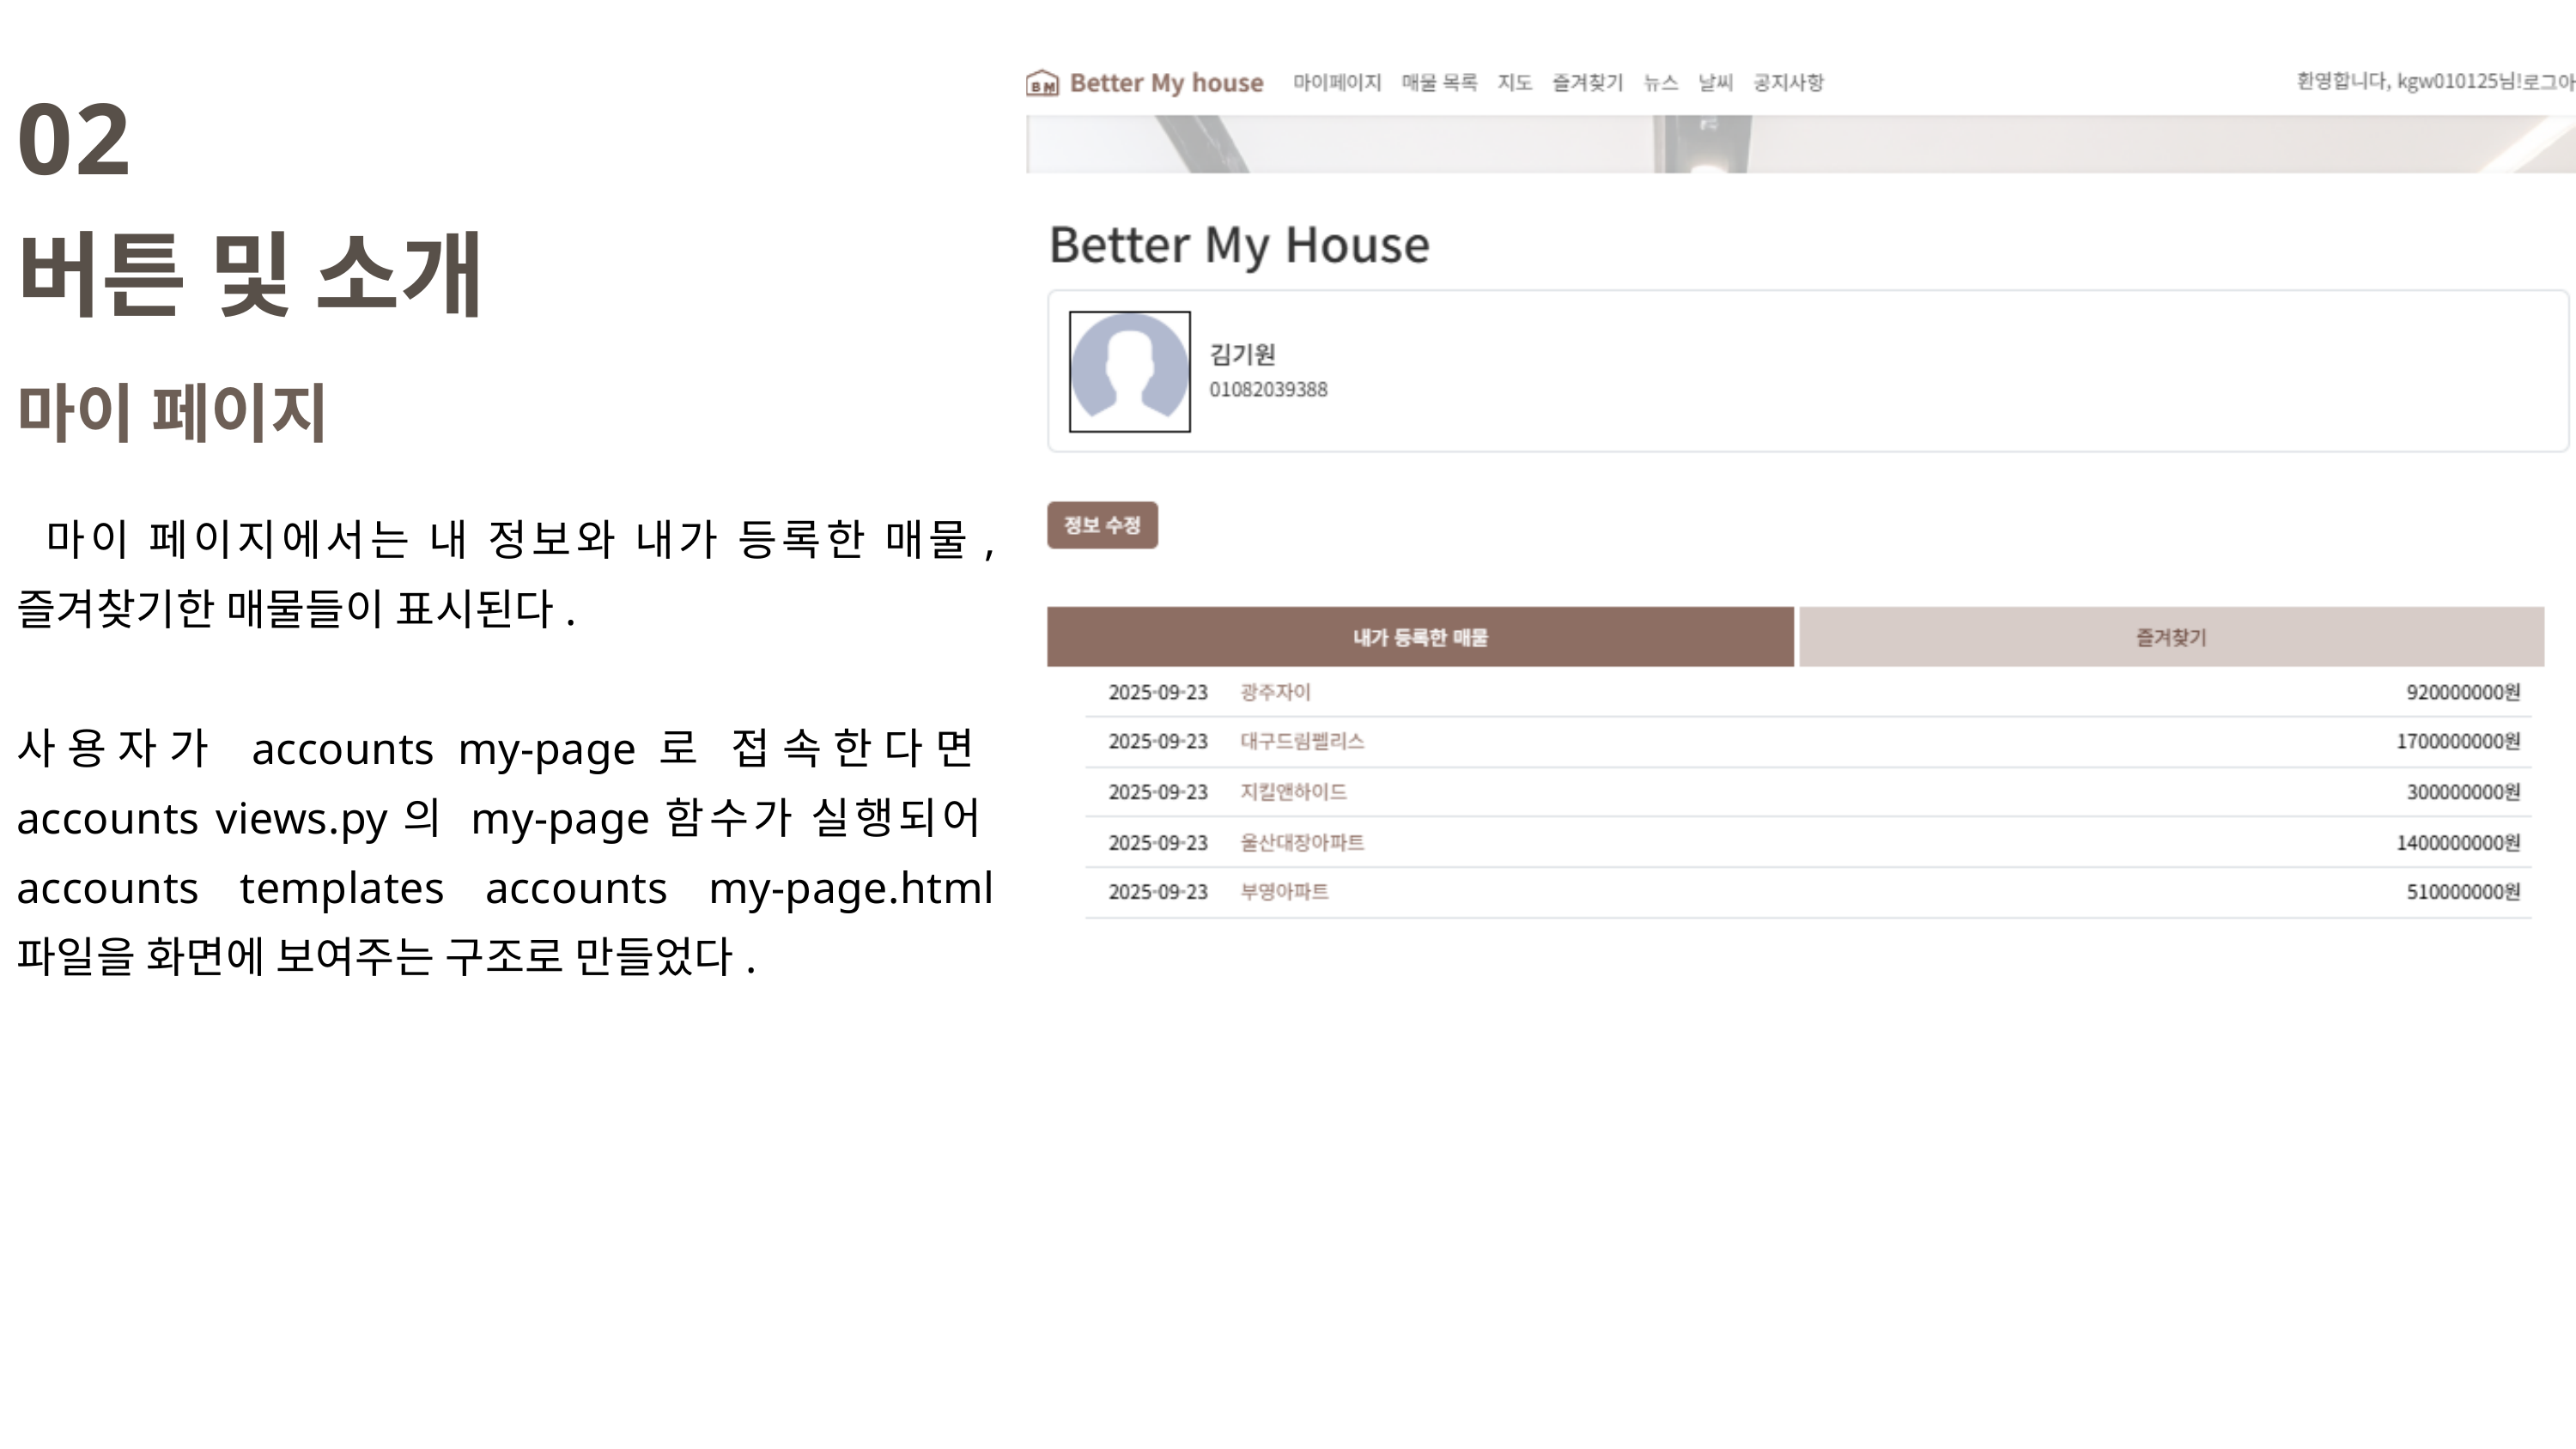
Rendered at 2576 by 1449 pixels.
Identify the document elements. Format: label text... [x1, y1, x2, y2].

text_box 마이 페이지에서는 내 정보와 내가 등록한 매물, 즐겨찾기한 매물들이 표시된다. 사용자가 accounts my-page로 접속한다면 accounts views.py의 my-page함수가 실행되어 accounts templates accounts my-page.html 파일을 화면에 보여주는 구조로 만들었다. [16, 494, 997, 982]
text_box 버튼 및 소개 [16, 142, 764, 328]
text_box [1026, 56, 2576, 1304]
text_box 02 [16, 0, 214, 142]
text_box 마이 페이지 [16, 328, 429, 451]
